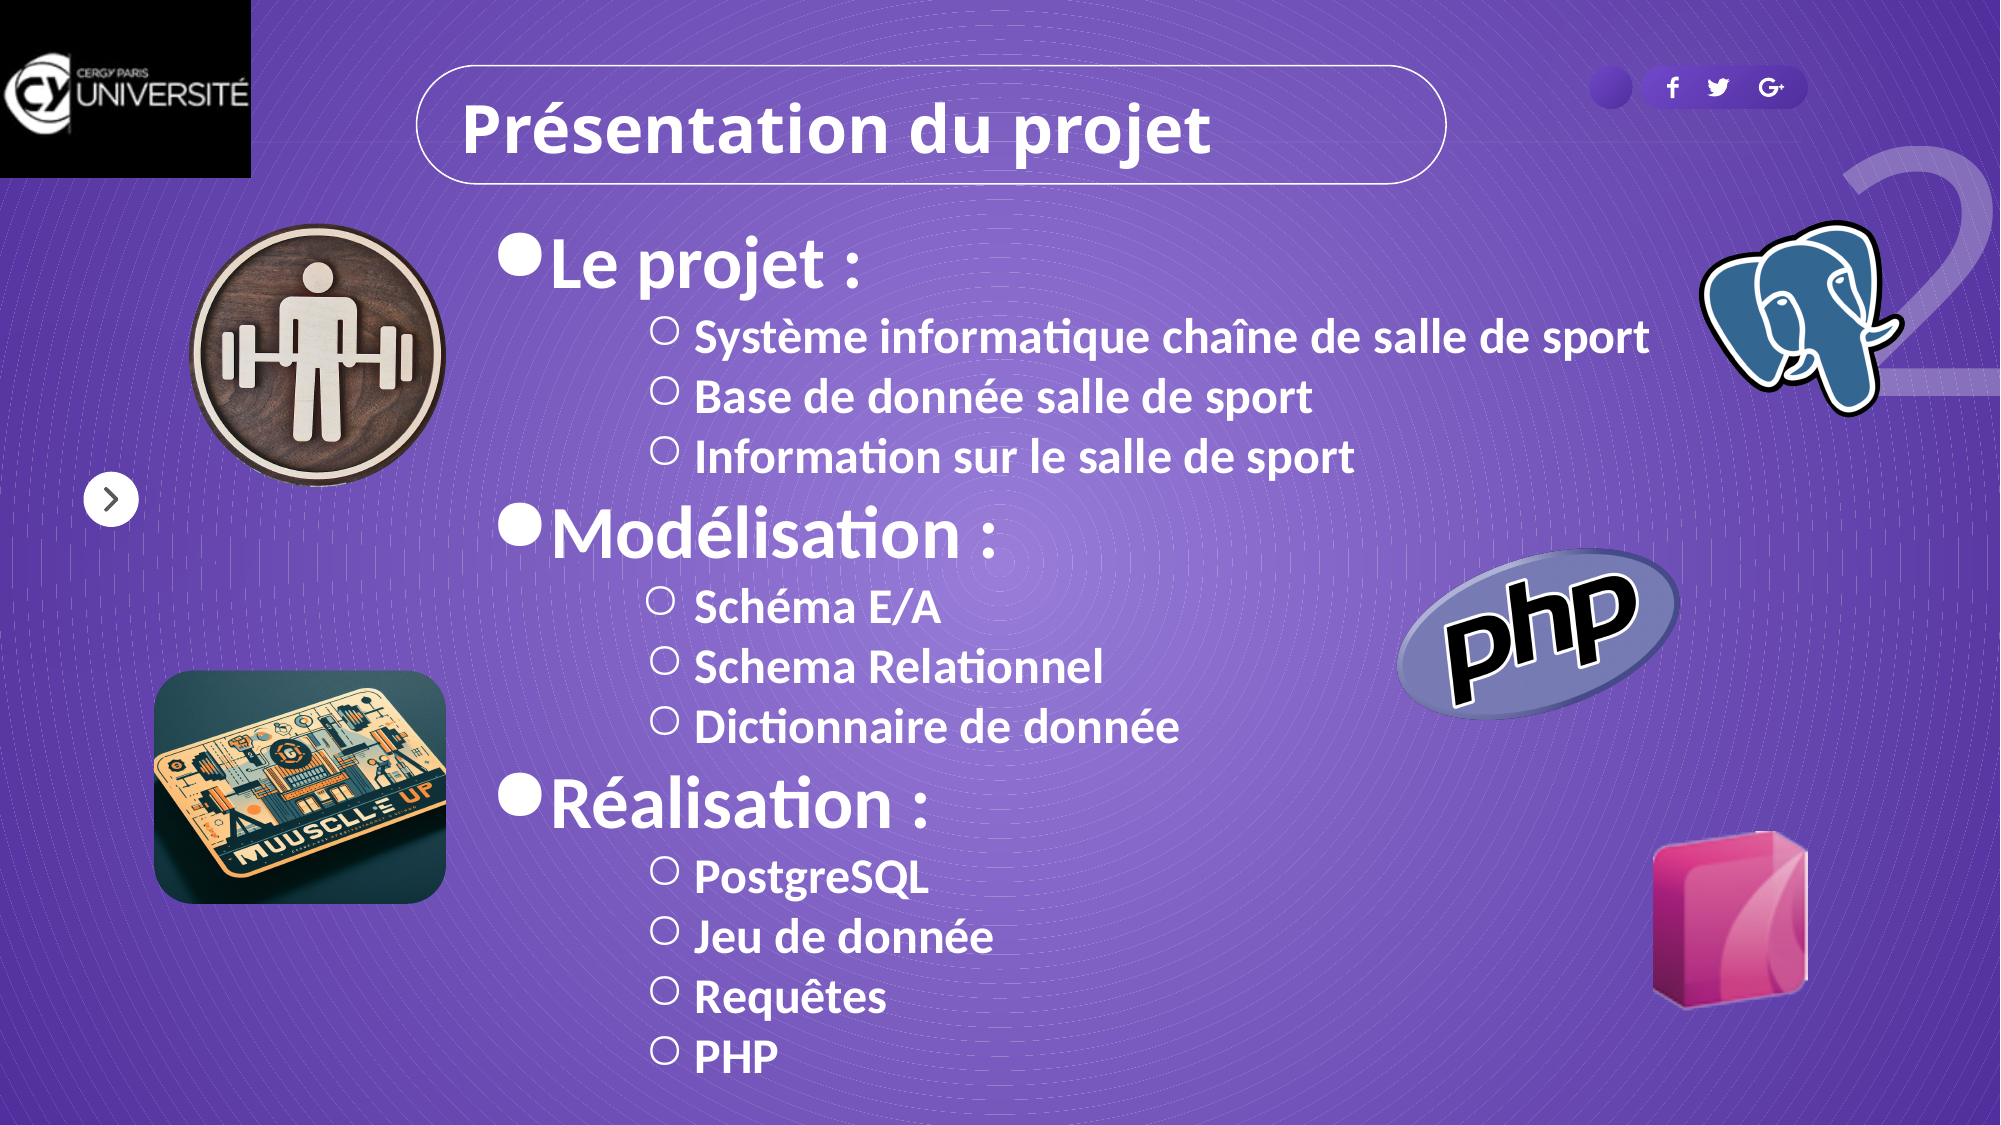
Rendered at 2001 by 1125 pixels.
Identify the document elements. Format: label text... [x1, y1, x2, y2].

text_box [83, 471, 139, 527]
picture [154, 670, 446, 904]
text_box Le projet : Système informatique chaîne de salle de sport Base de donnée salle de sport Information sur le salle de sport Modélisation : Schéma E/A Schema Relationnel Dictionnaire de donnée Réalisation : PostgreSQL Jeu de donnée Requêtes PHP [380, 206, 1687, 1125]
picture [1371, 512, 1705, 756]
text_box [416, 65, 1447, 184]
picture [0, 0, 259, 178]
picture [1687, 207, 1928, 452]
picture [188, 223, 447, 487]
text_box Présentation du projet [445, 88, 1377, 178]
picture [1653, 831, 1808, 1016]
